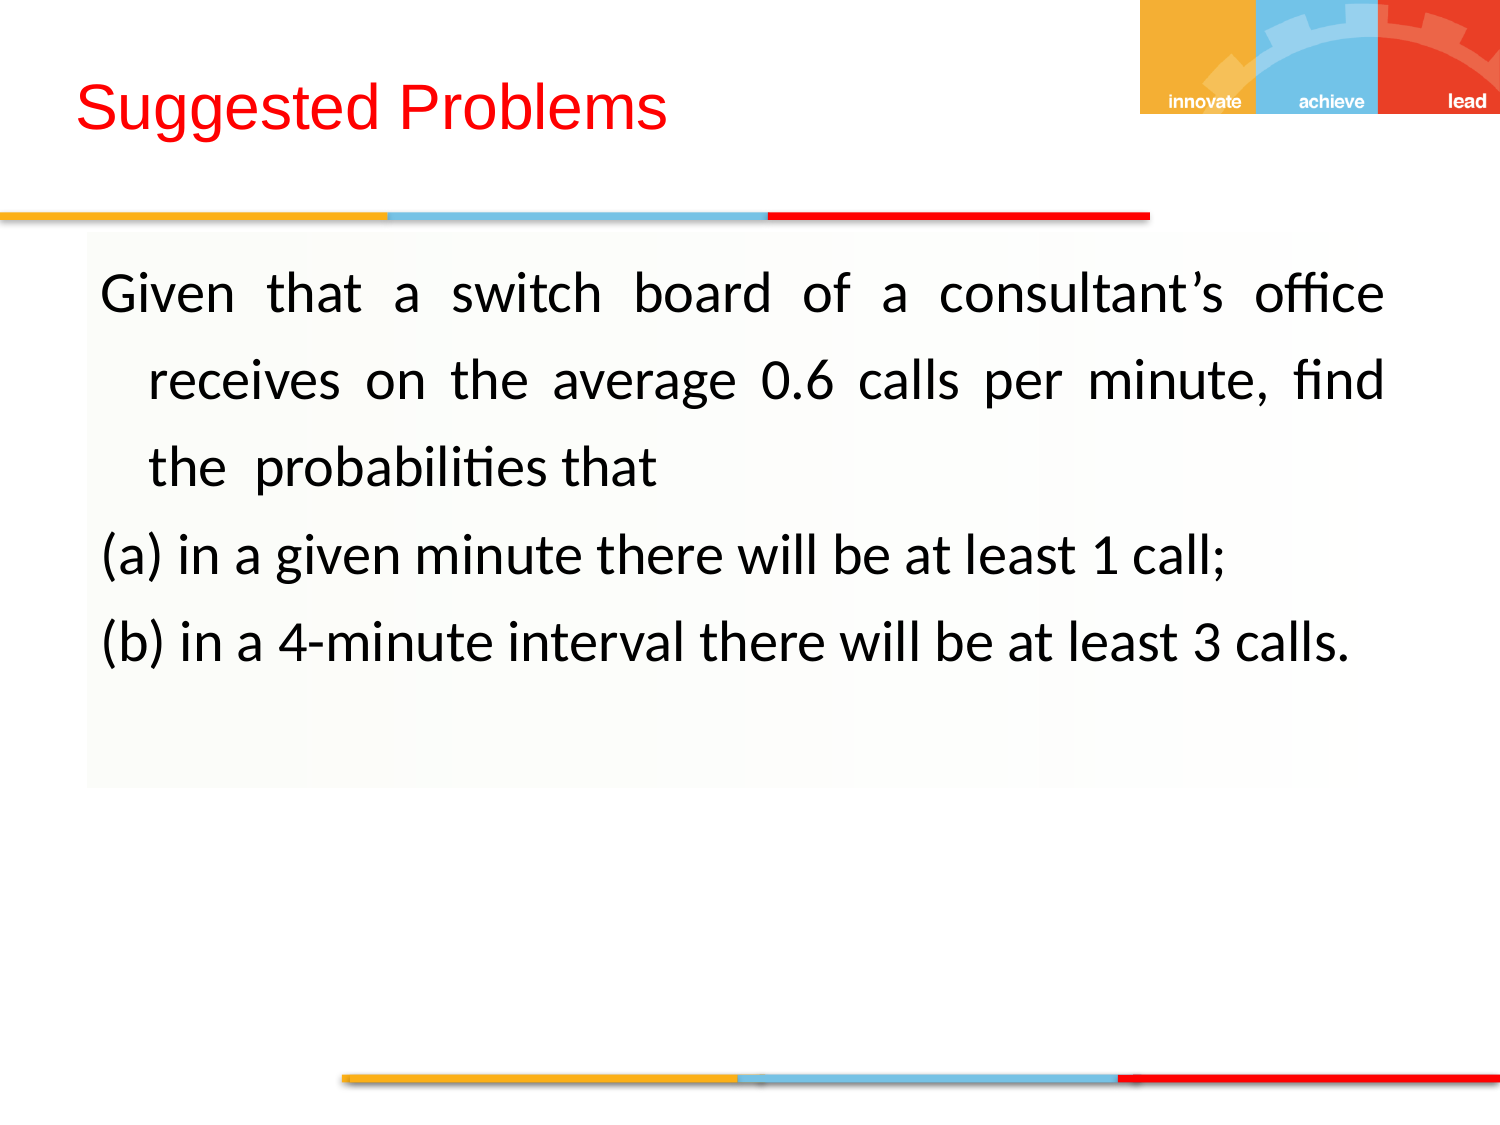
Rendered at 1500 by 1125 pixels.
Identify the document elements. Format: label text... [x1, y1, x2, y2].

title Suggested Problems [62, 37, 1250, 179]
list Given that a switch board of a consultant’s office receives on the average 0.6 calls per minute, find the probabilities that (a) in a given minute there will be at least 1 call; (b) in a 4-minute interval there will be at least 3 calls. [87, 232, 1400, 788]
picture [1140, 0, 1500, 114]
